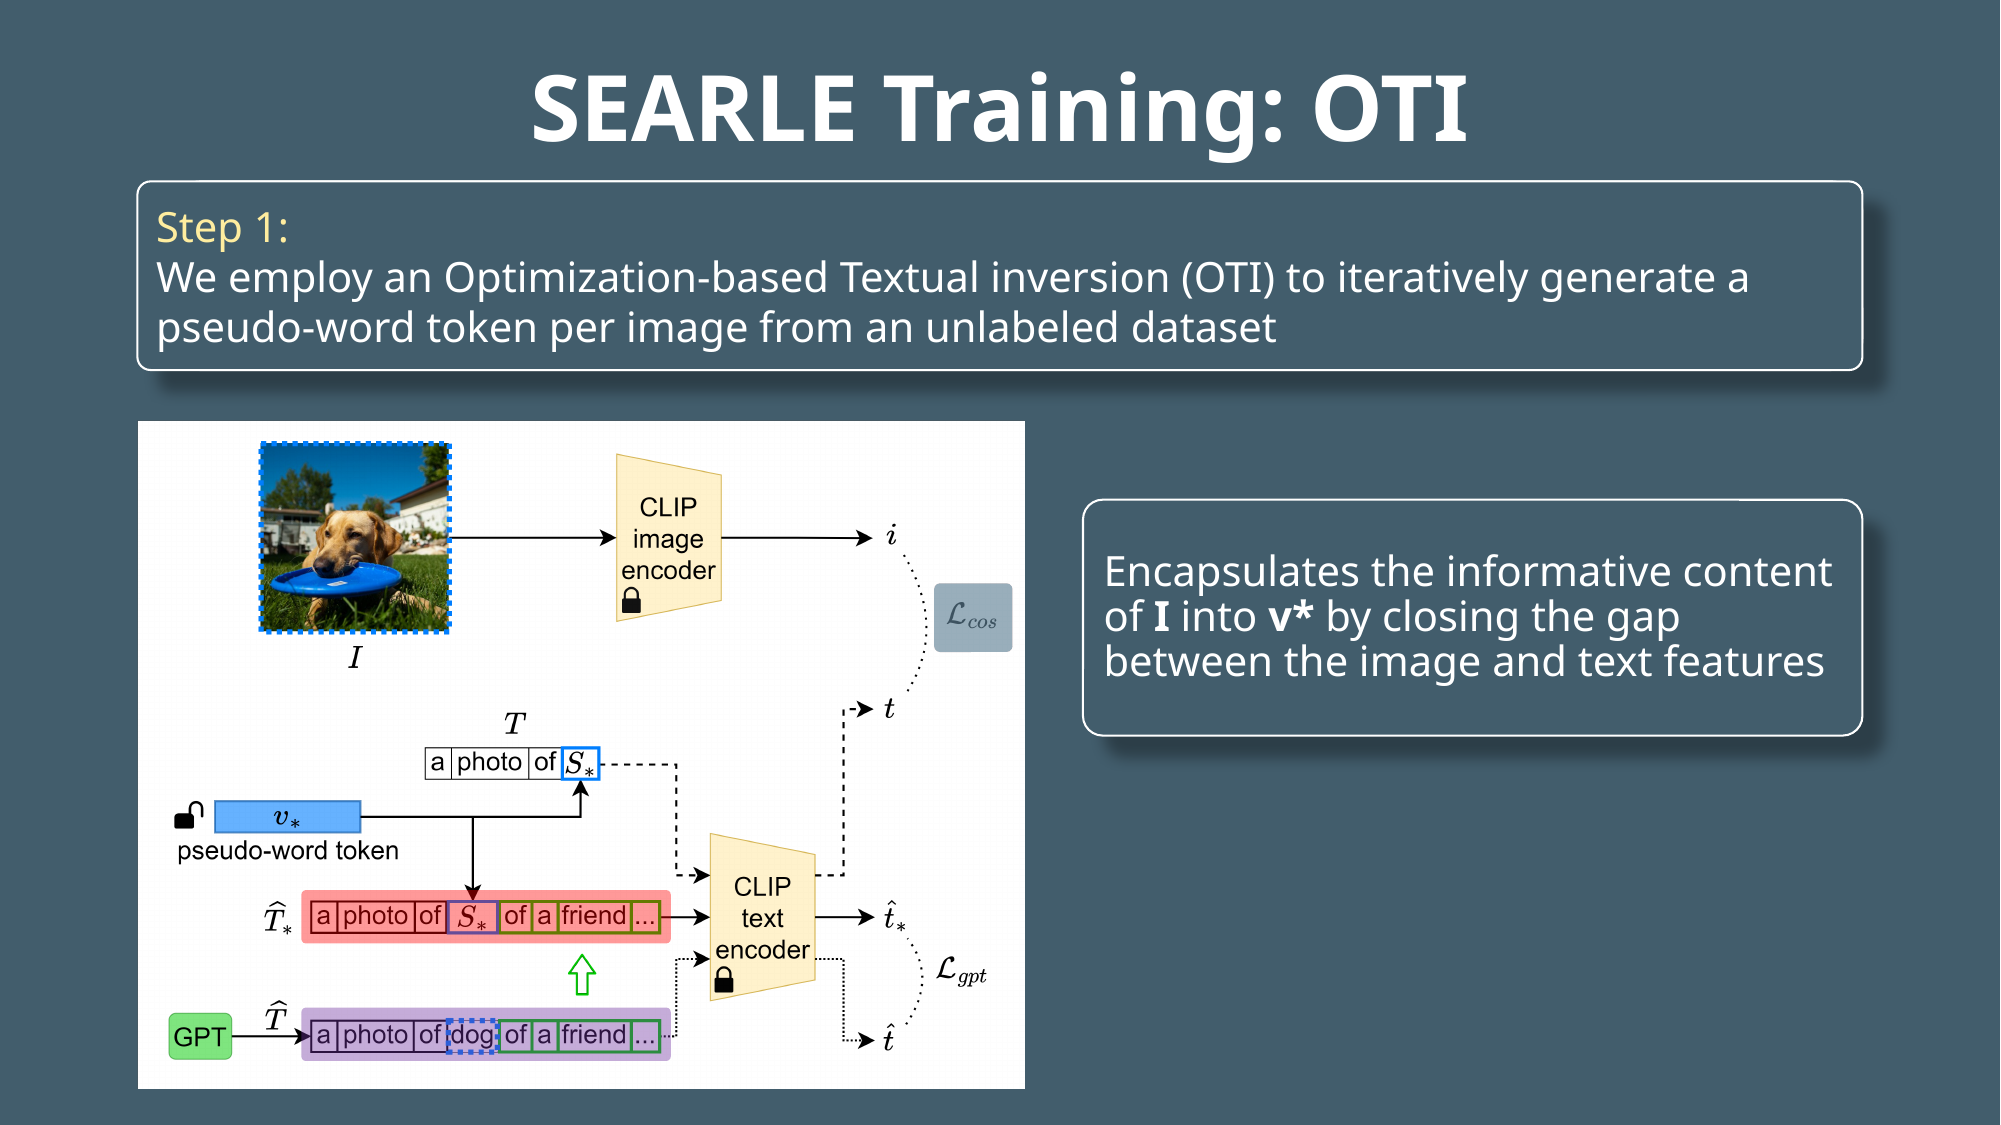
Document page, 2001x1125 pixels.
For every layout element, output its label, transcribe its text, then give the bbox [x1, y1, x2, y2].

text_box Encapsulates the informative content of I into v* by closing the gap between the image and text features [1081, 498, 1864, 737]
picture [137, 420, 1025, 1090]
title SEARLE Training: OTI [137, 2, 1863, 188]
text_box Step 1: We employ an Optimization-based Textual inversion (OTI) to iteratively generate a pseudo-word token per image from an unlabeled dataset [136, 180, 1864, 372]
